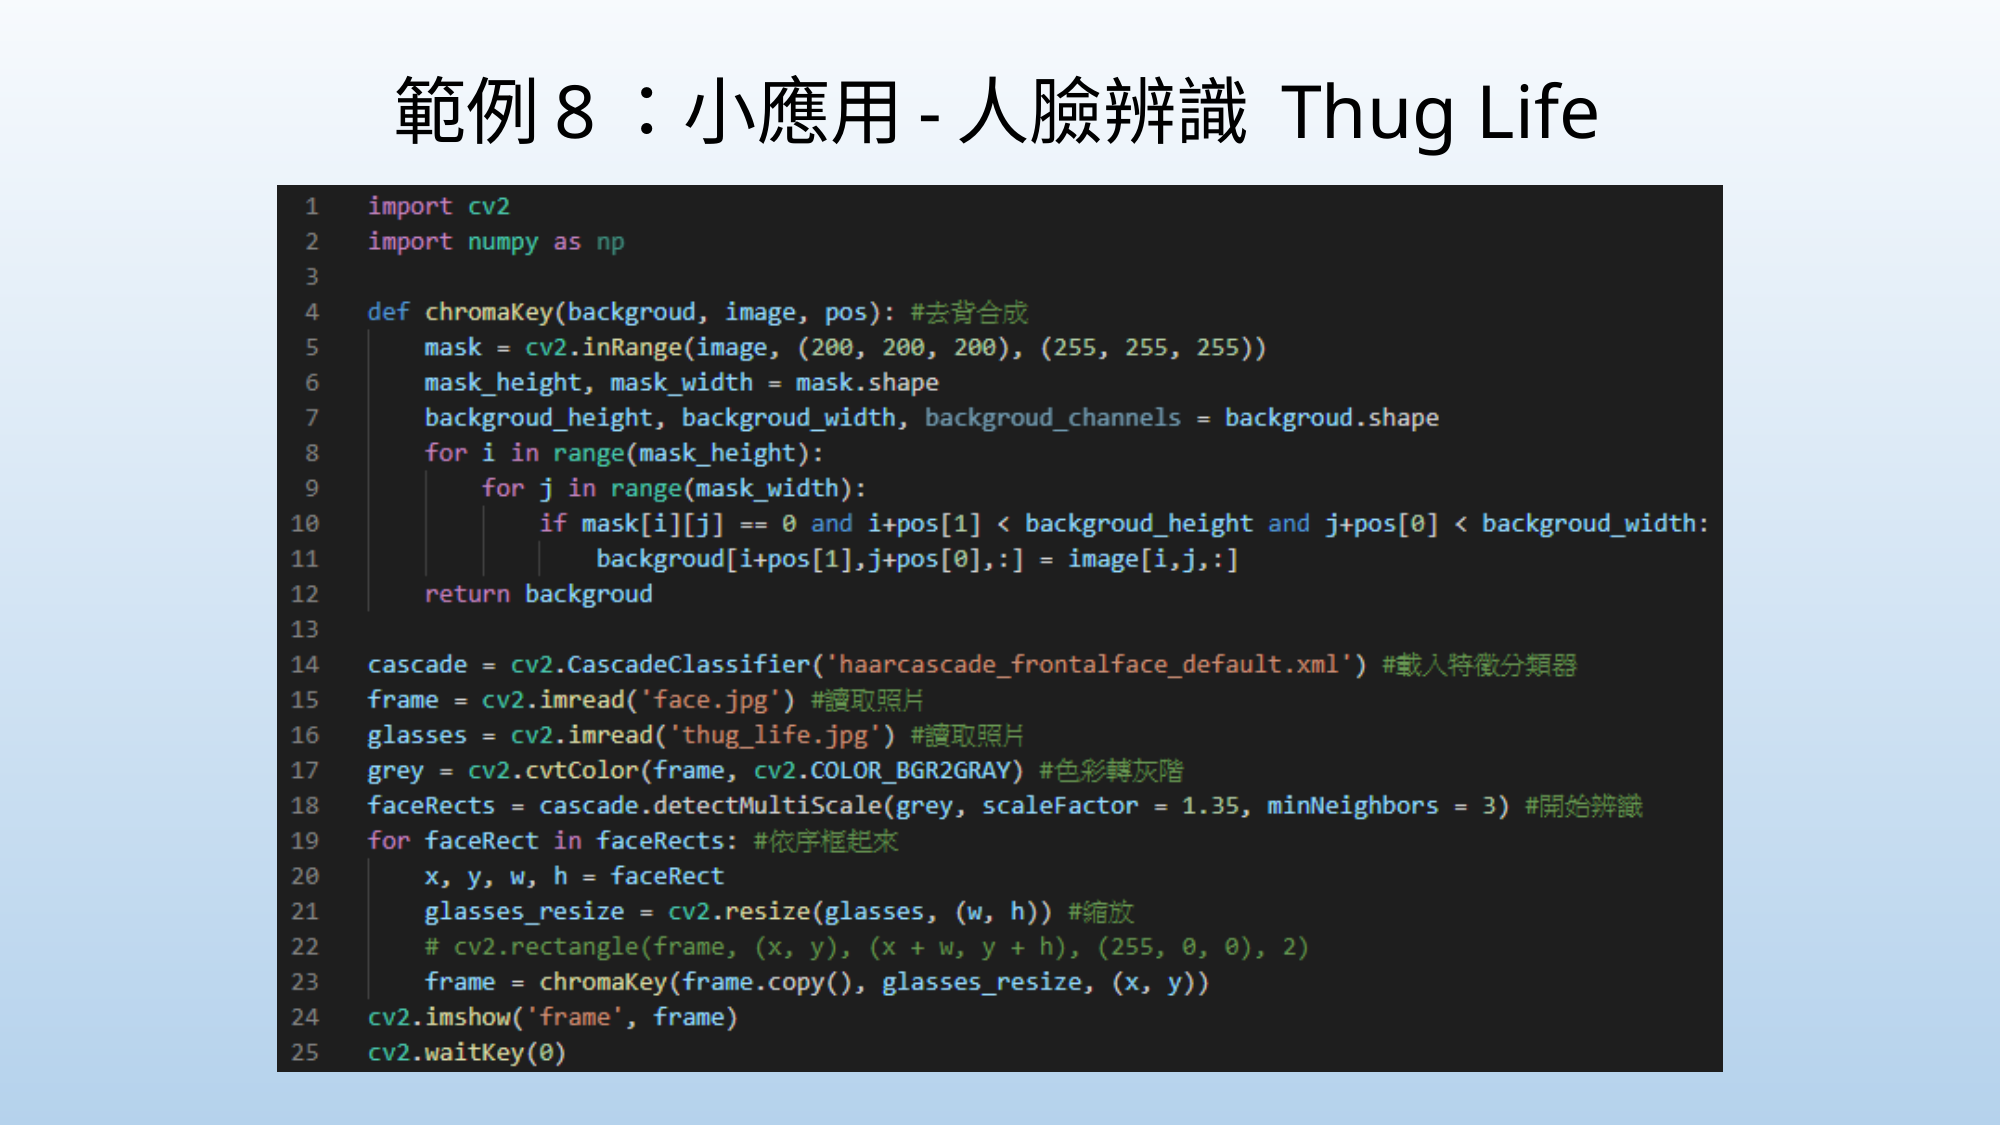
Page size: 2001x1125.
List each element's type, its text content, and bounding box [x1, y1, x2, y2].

title 範例8：小應用-人臉辨識 Thug Life [187, 67, 1808, 163]
picture [277, 185, 1723, 1072]
